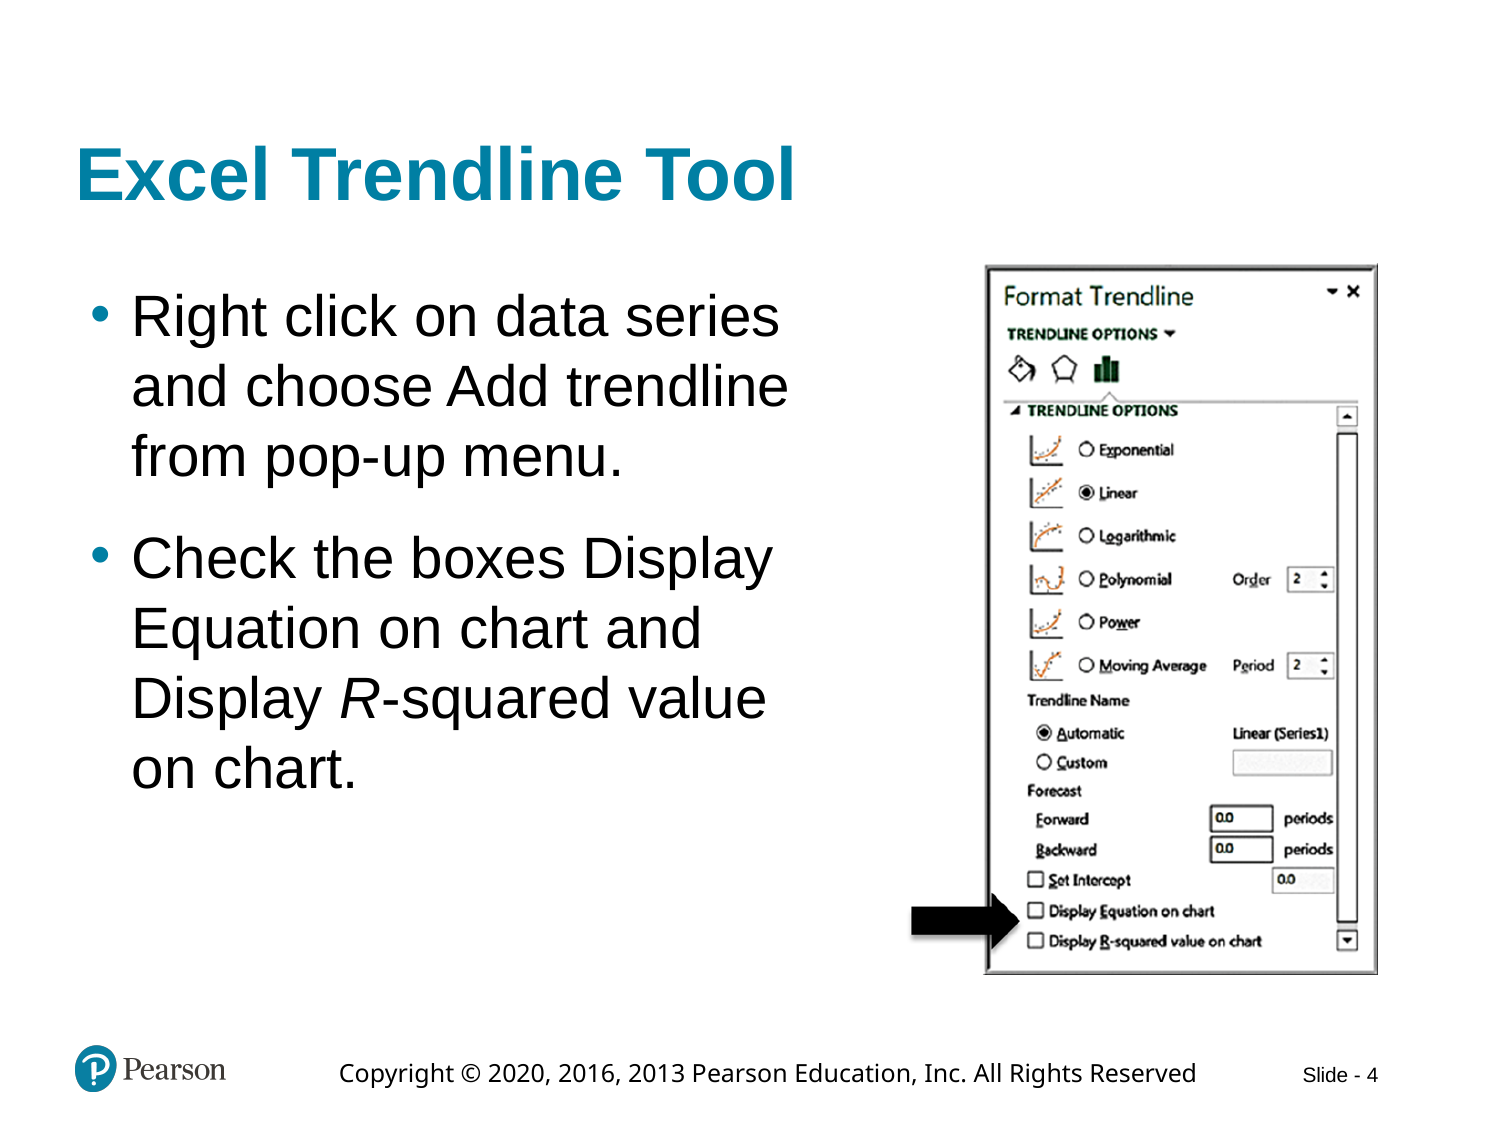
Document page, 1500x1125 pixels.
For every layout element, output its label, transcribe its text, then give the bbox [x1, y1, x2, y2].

picture [904, 263, 1378, 975]
picture [75, 1078, 86, 1092]
picture [75, 1045, 90, 1061]
title Excel Trendline Tool [75, 35, 1425, 216]
picture [101, 1045, 226, 1092]
picture [83, 1054, 109, 1079]
list Right click on data series and choose Add trendline from pop-up menu. Check the boxes Display Equation on chart and Display R-squared value on chart. [75, 263, 821, 842]
